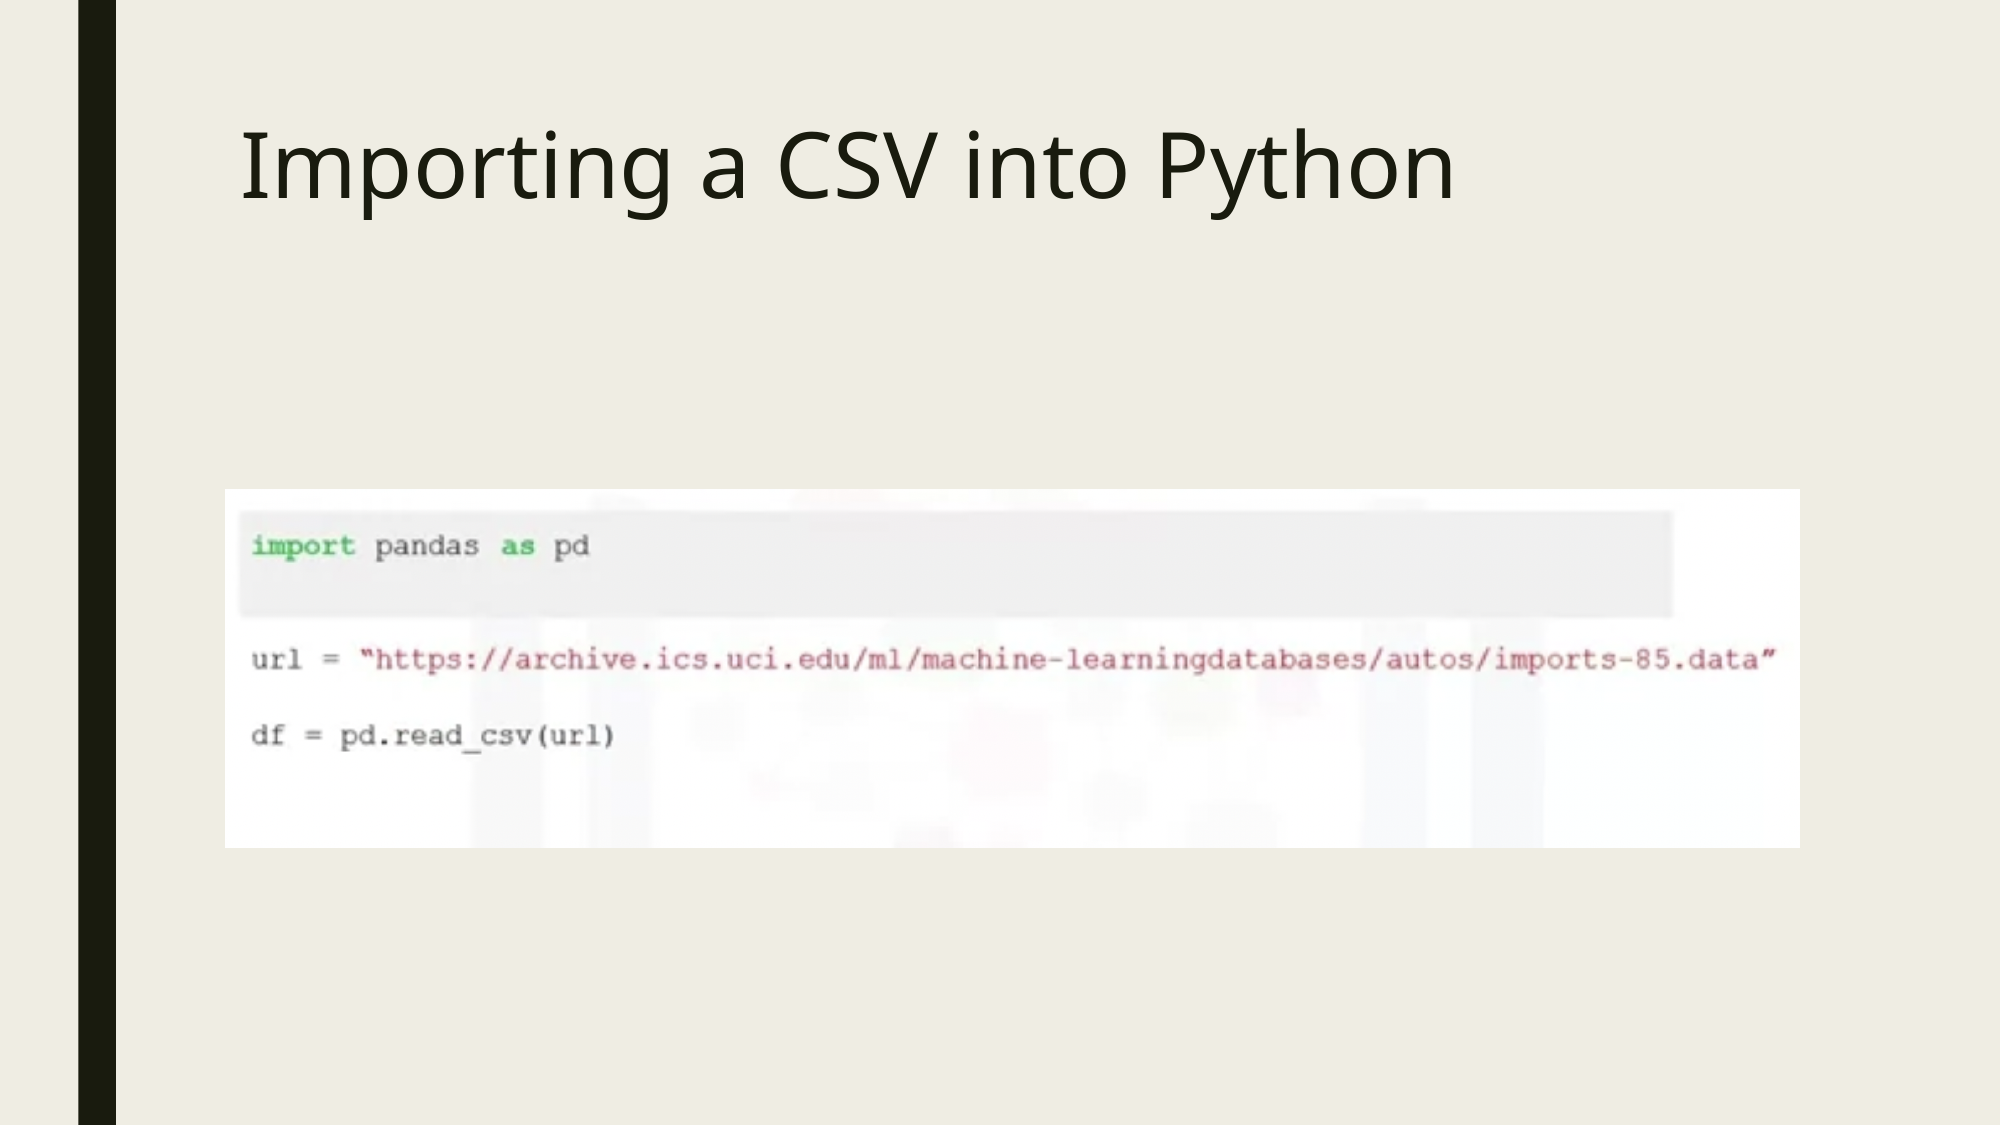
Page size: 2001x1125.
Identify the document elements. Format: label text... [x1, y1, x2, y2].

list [224, 489, 1800, 848]
title Importing a CSV into Python [225, 112, 1800, 357]
